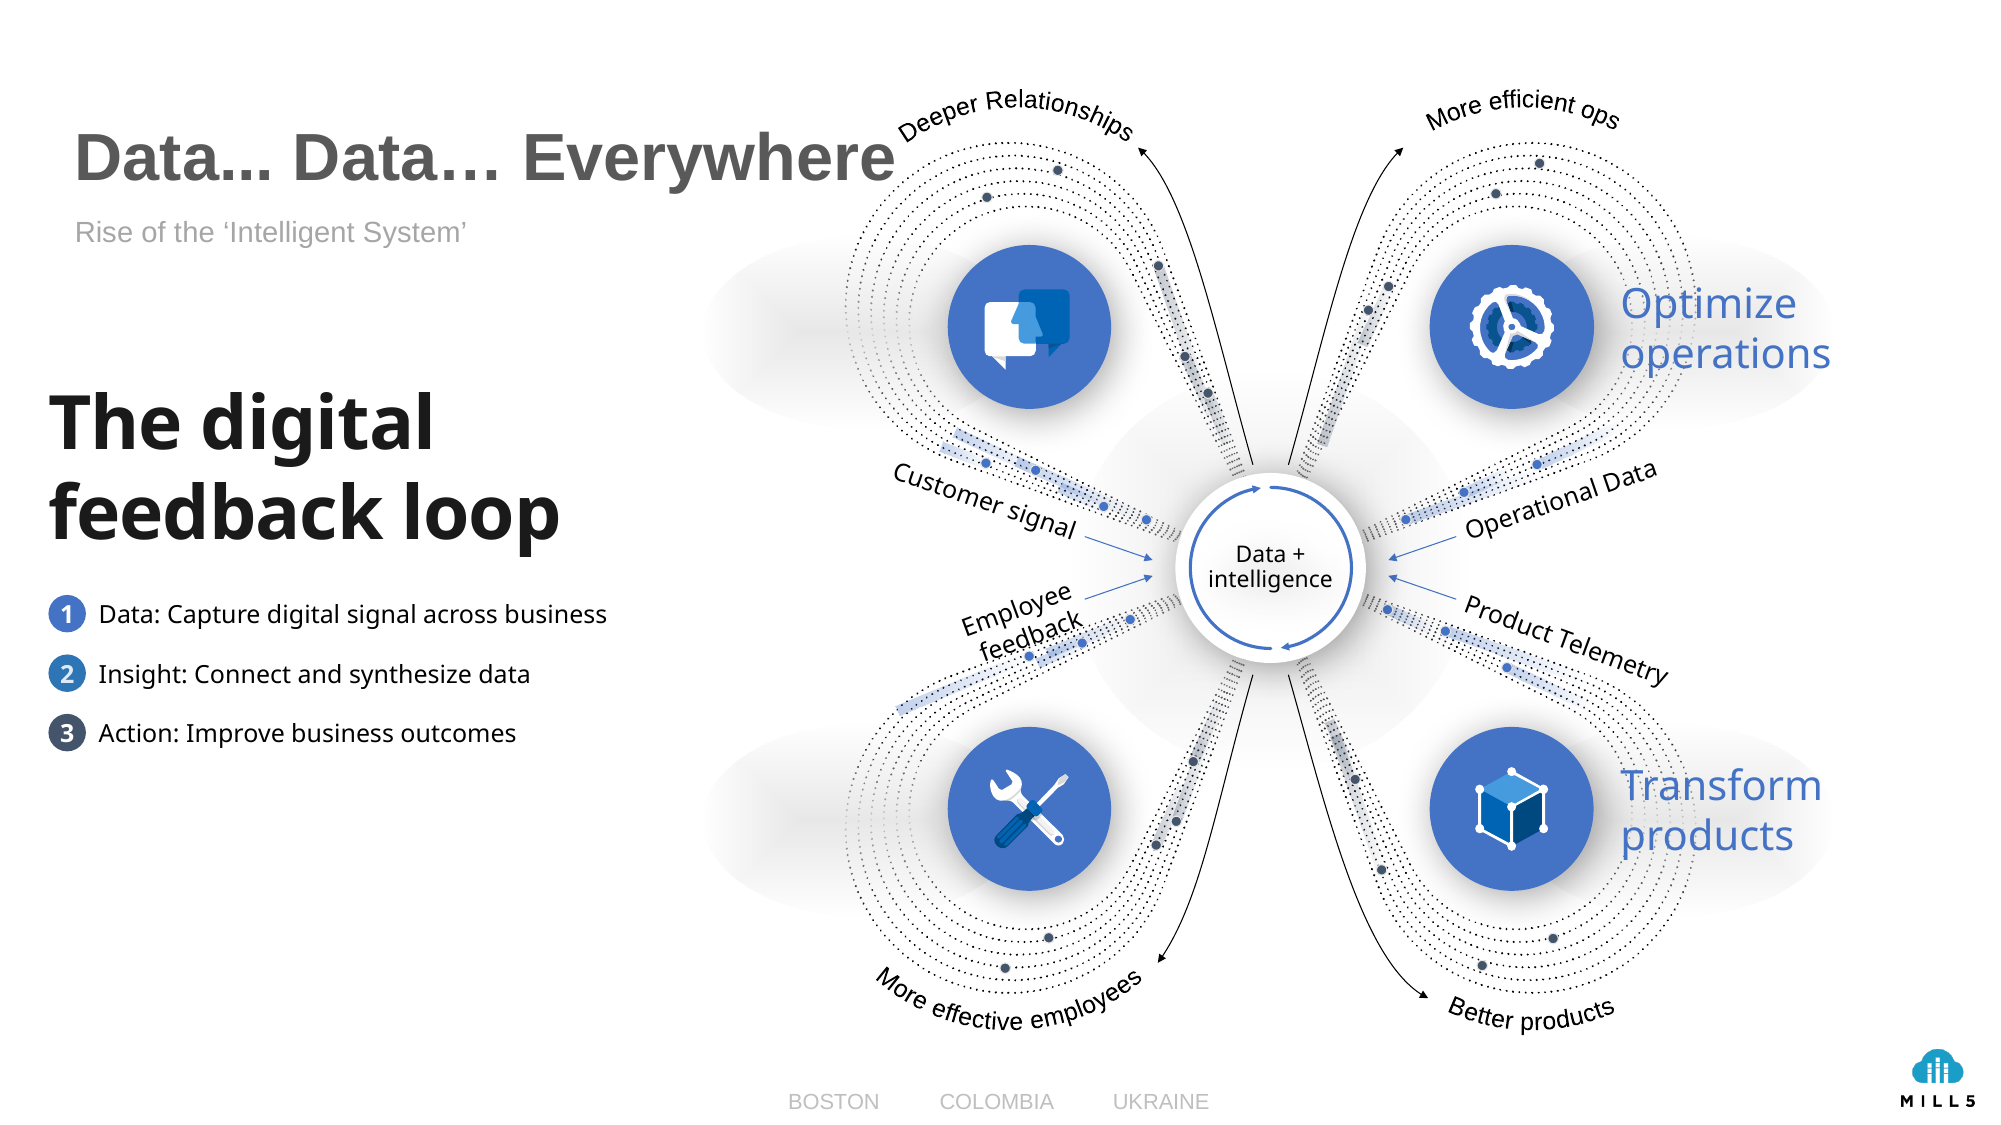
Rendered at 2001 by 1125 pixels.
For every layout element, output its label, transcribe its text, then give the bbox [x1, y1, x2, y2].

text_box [48, 654, 670, 692]
picture [1876, 1017, 1999, 1125]
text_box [702, 100, 1926, 1024]
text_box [48, 594, 670, 633]
text_box The digital feedback loop [48, 374, 611, 555]
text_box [48, 713, 670, 752]
list Rise of the ‘Intelligent System’ [59, 209, 702, 273]
title Data... Data… Everywhere [59, 112, 702, 206]
